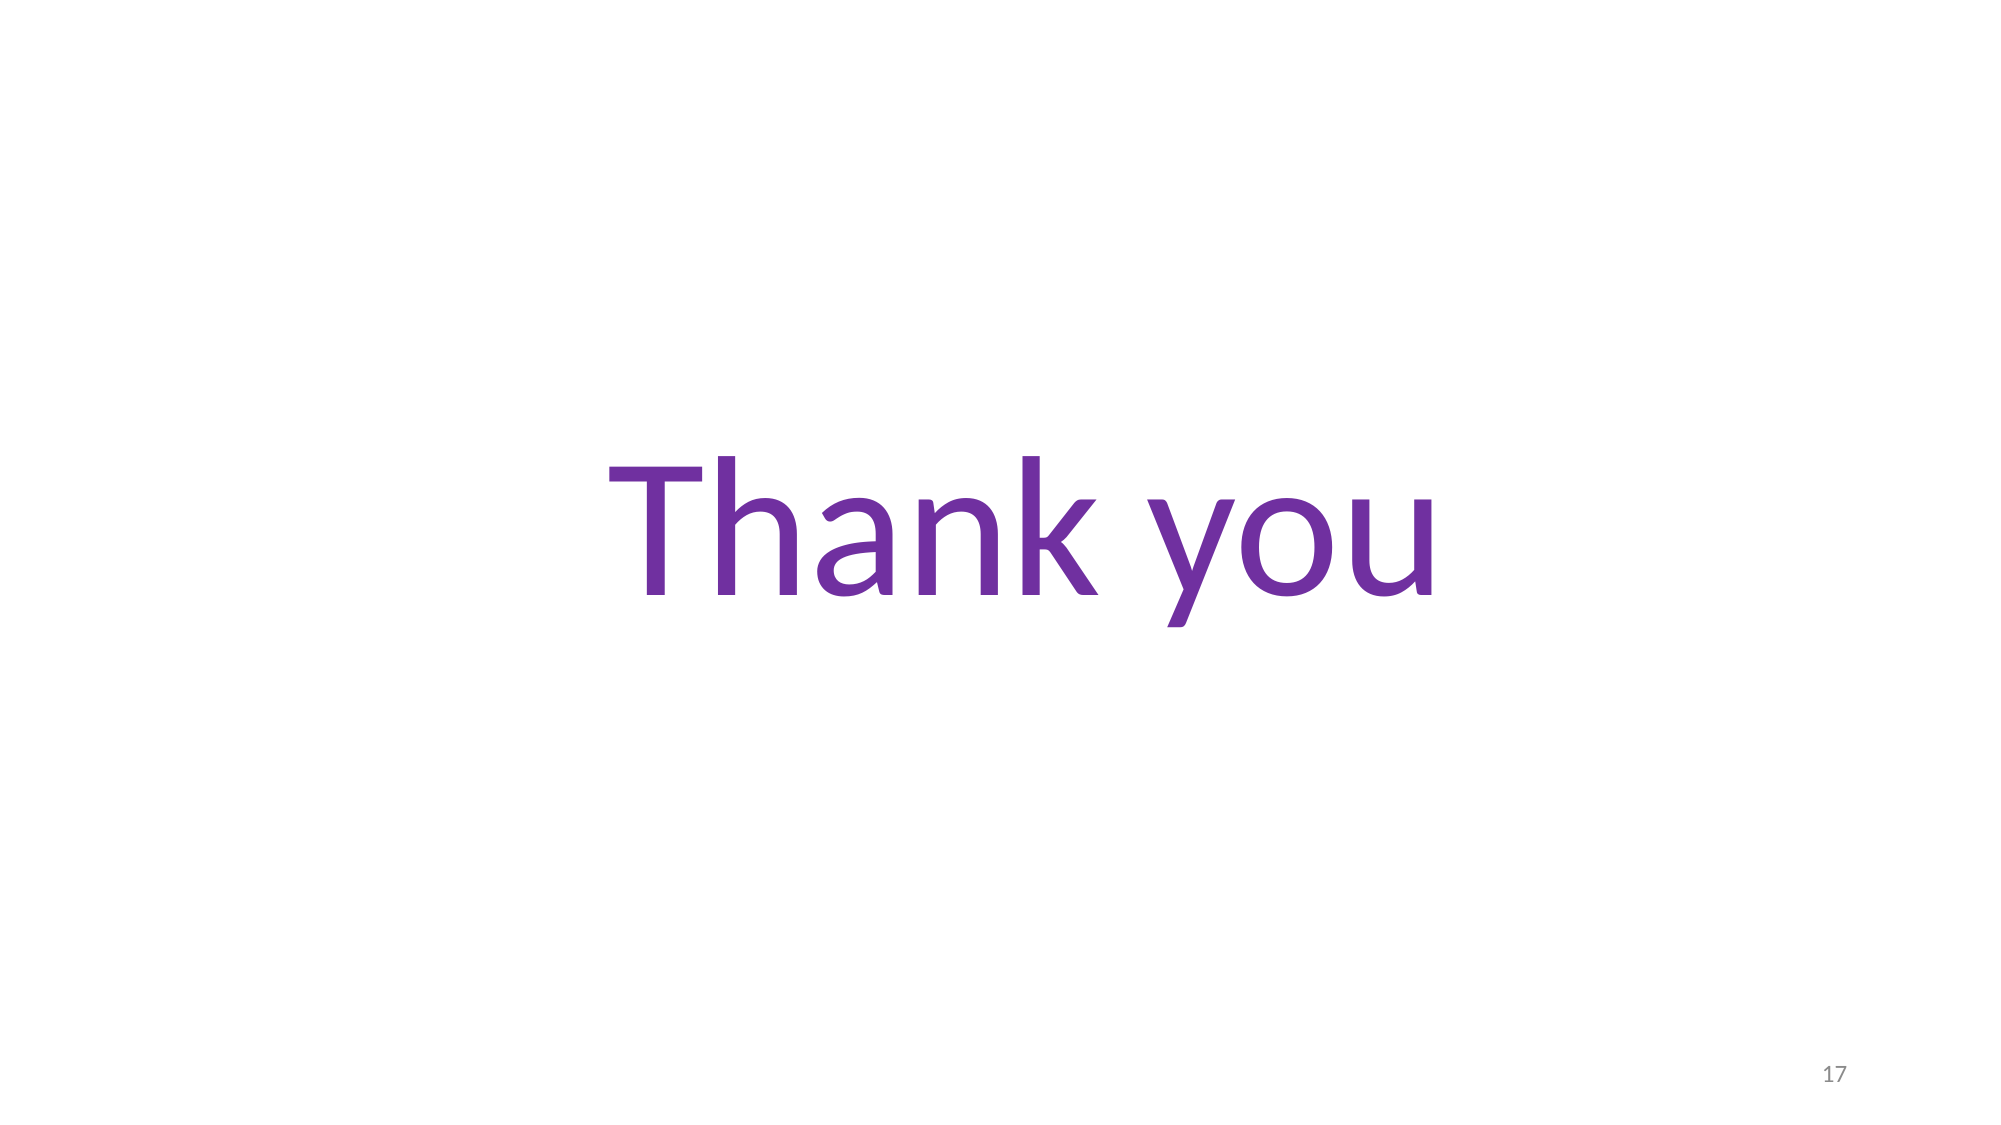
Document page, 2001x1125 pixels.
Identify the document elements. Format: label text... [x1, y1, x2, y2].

slide_number 17 [1412, 1042, 1863, 1103]
text_box Thank you [592, 387, 1461, 643]
